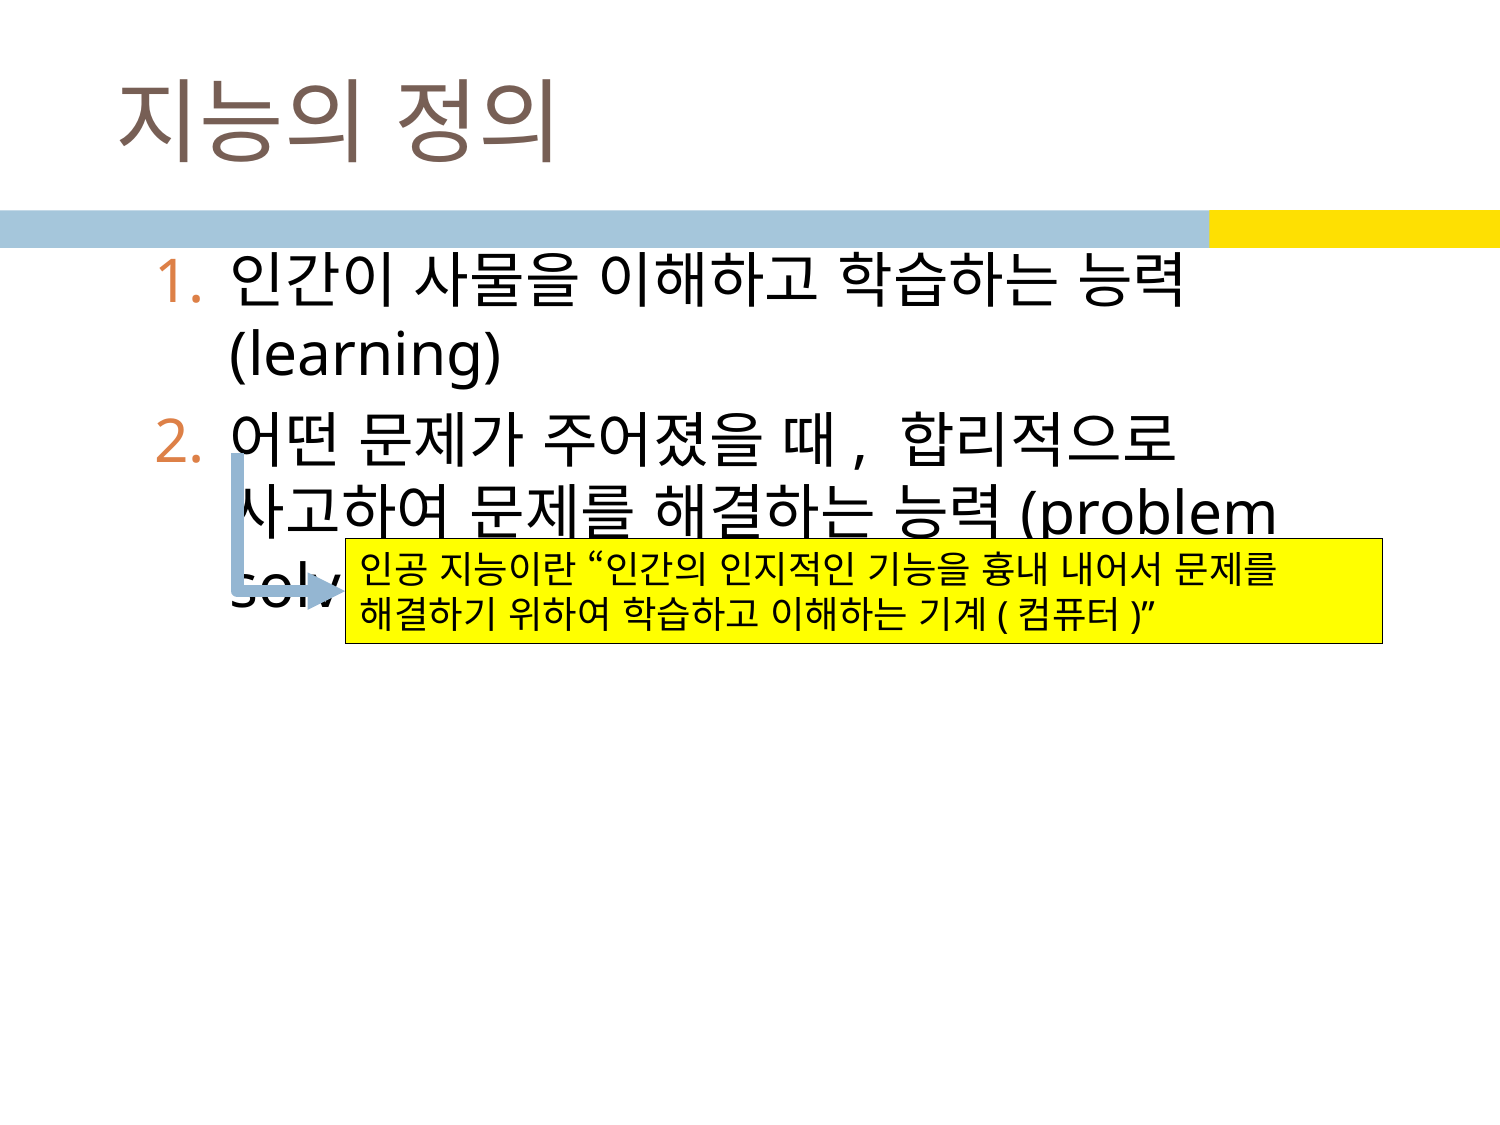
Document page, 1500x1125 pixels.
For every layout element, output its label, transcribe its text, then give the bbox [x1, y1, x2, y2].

title 지능의 정의 [100, 37, 1438, 200]
text_box 인공 지능이란 “인간의 인지적인 기능을 흉내 내어서 문제를 해결하기 위하여 학습하고 이해하는 기계(컴퓨터)” [345, 538, 1383, 644]
list 인간이 사물을 이해하고 학습하는 능력(learning) 어떤 문제가 주어졌을 때, 합리적으로 사고하여 문제를 해결하는 능력(problem solving) [140, 234, 1399, 1085]
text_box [221, 468, 362, 577]
